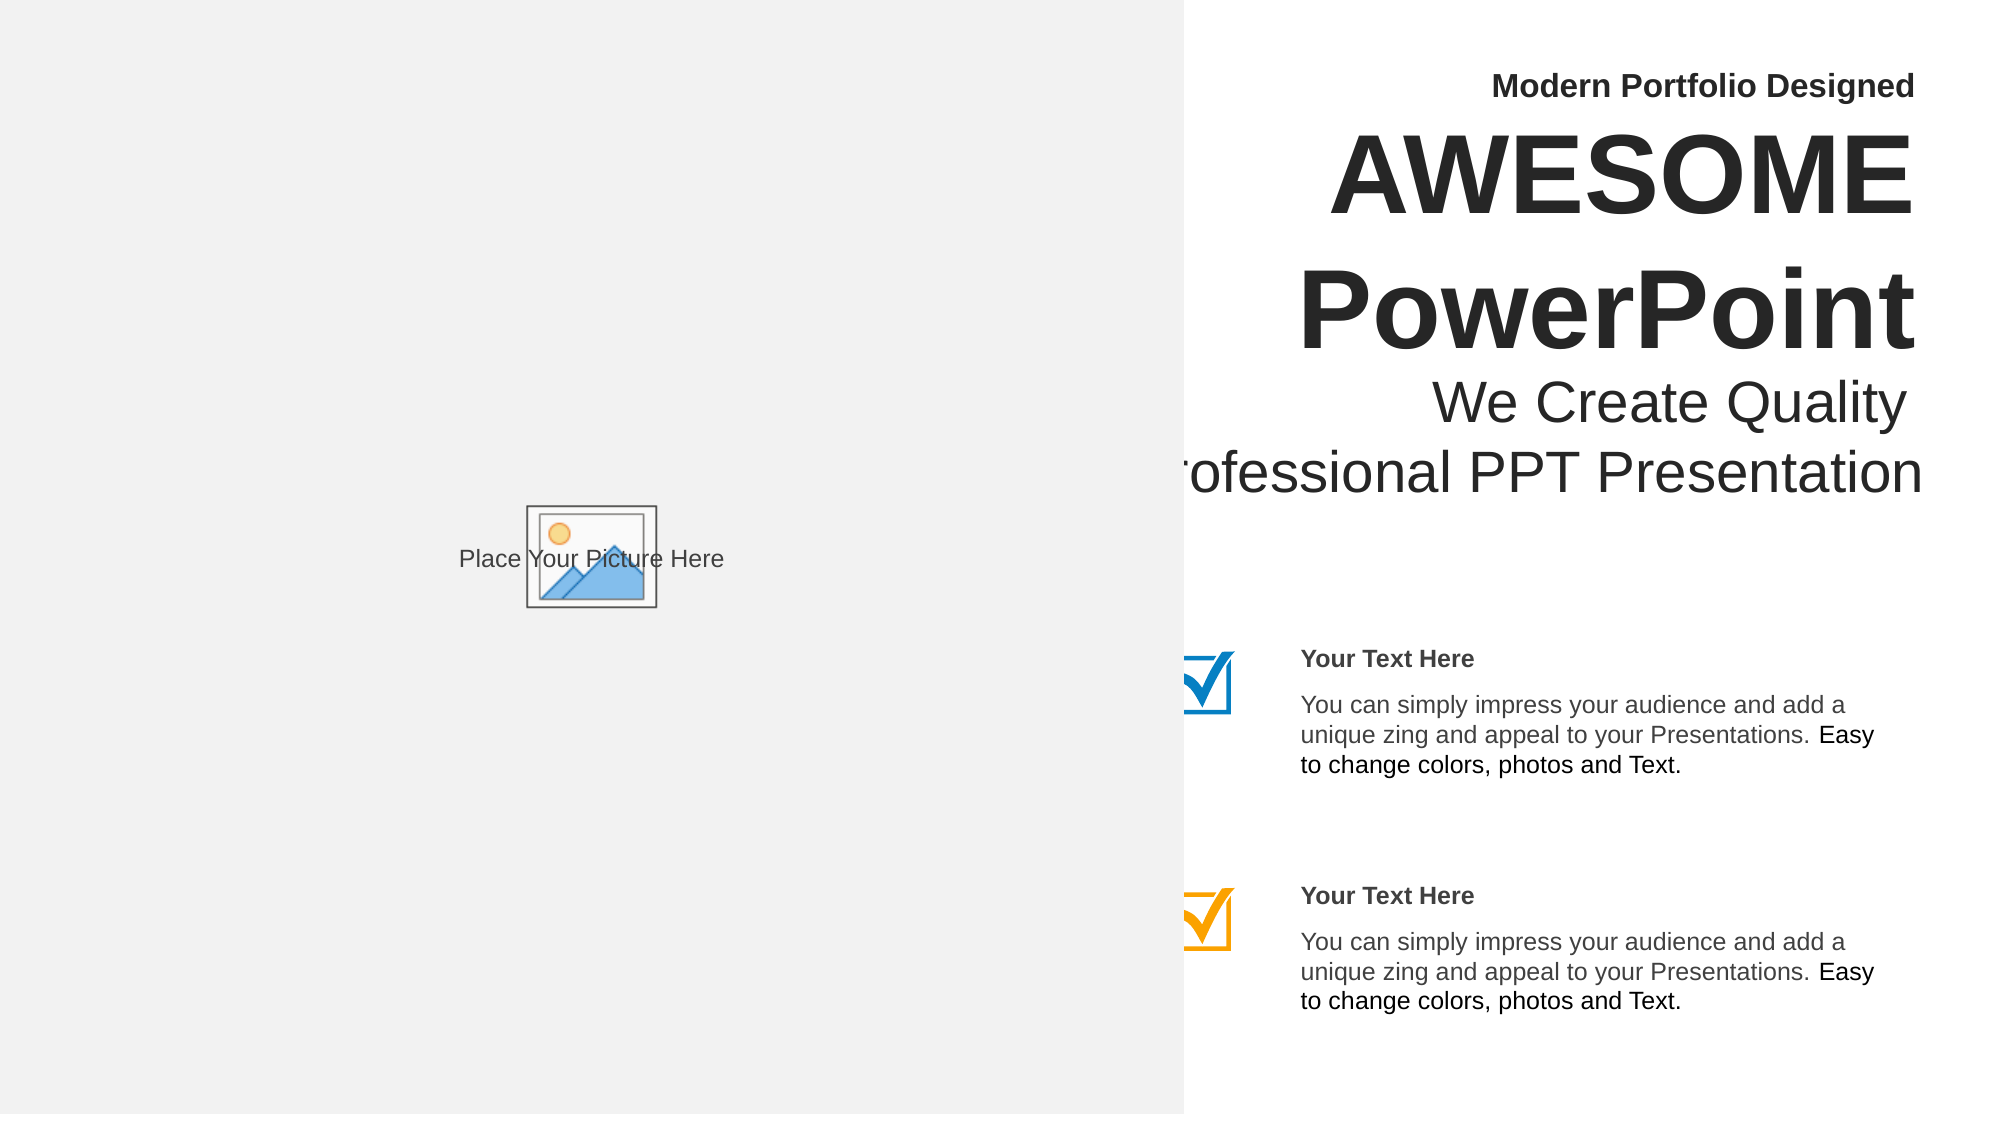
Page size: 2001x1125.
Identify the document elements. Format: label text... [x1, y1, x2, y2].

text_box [1285, 872, 1900, 1024]
text_box Modern Portfolio Designed [1422, 56, 1931, 112]
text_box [1285, 635, 1900, 788]
text_box [1185, 886, 1238, 952]
text_box We Create Quality Professional PPT Presentation [1185, 364, 1931, 505]
picture [0, 0, 1185, 1115]
text_box [1185, 650, 1238, 716]
text_box AWESOME PowerPoint [1185, 93, 1931, 364]
